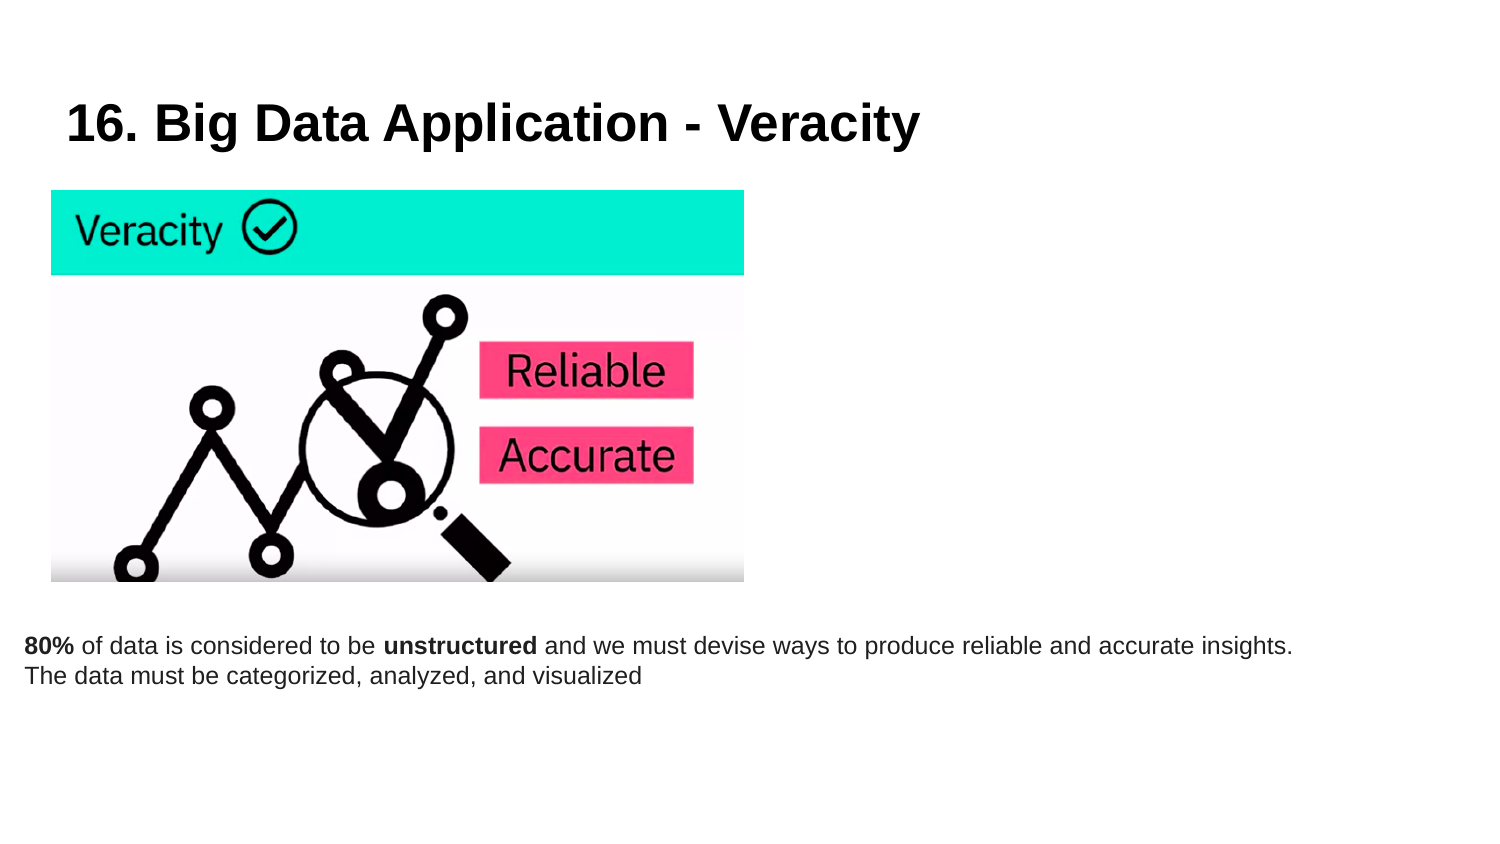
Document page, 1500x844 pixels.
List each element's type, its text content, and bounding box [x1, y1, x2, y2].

picture [50, 190, 744, 582]
title 16. Big Data Application - Veracity [51, 72, 1449, 167]
text_box 80% of data is considered to be unstructured and we must devise ways to produce reliable and accurate insights. The data must be categorized, analyzed, and visualized [9, 614, 1311, 704]
